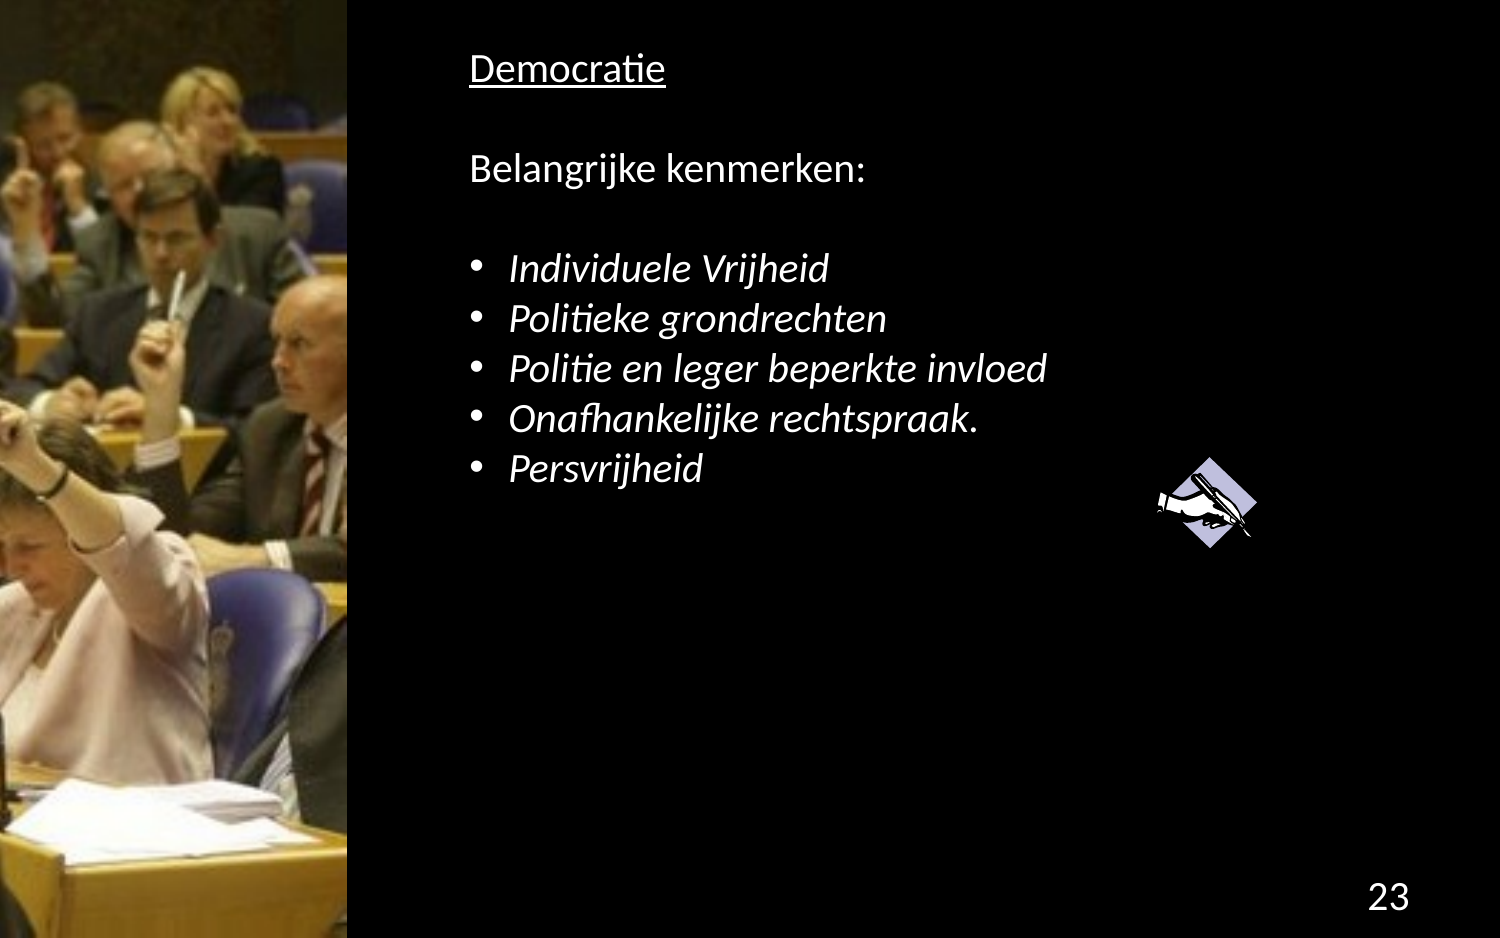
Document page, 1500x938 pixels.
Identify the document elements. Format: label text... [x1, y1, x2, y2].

picture [0, 0, 348, 938]
slide_number 23 [1074, 868, 1425, 919]
text_box Democratie Belangrijke kenmerken: Individuele Vrijheid Politieke grondrechten Politie en leger beperkte invloed Onafhankelijke rechtspraak. Persvrijheid [454, 33, 1297, 499]
picture [1152, 451, 1264, 555]
